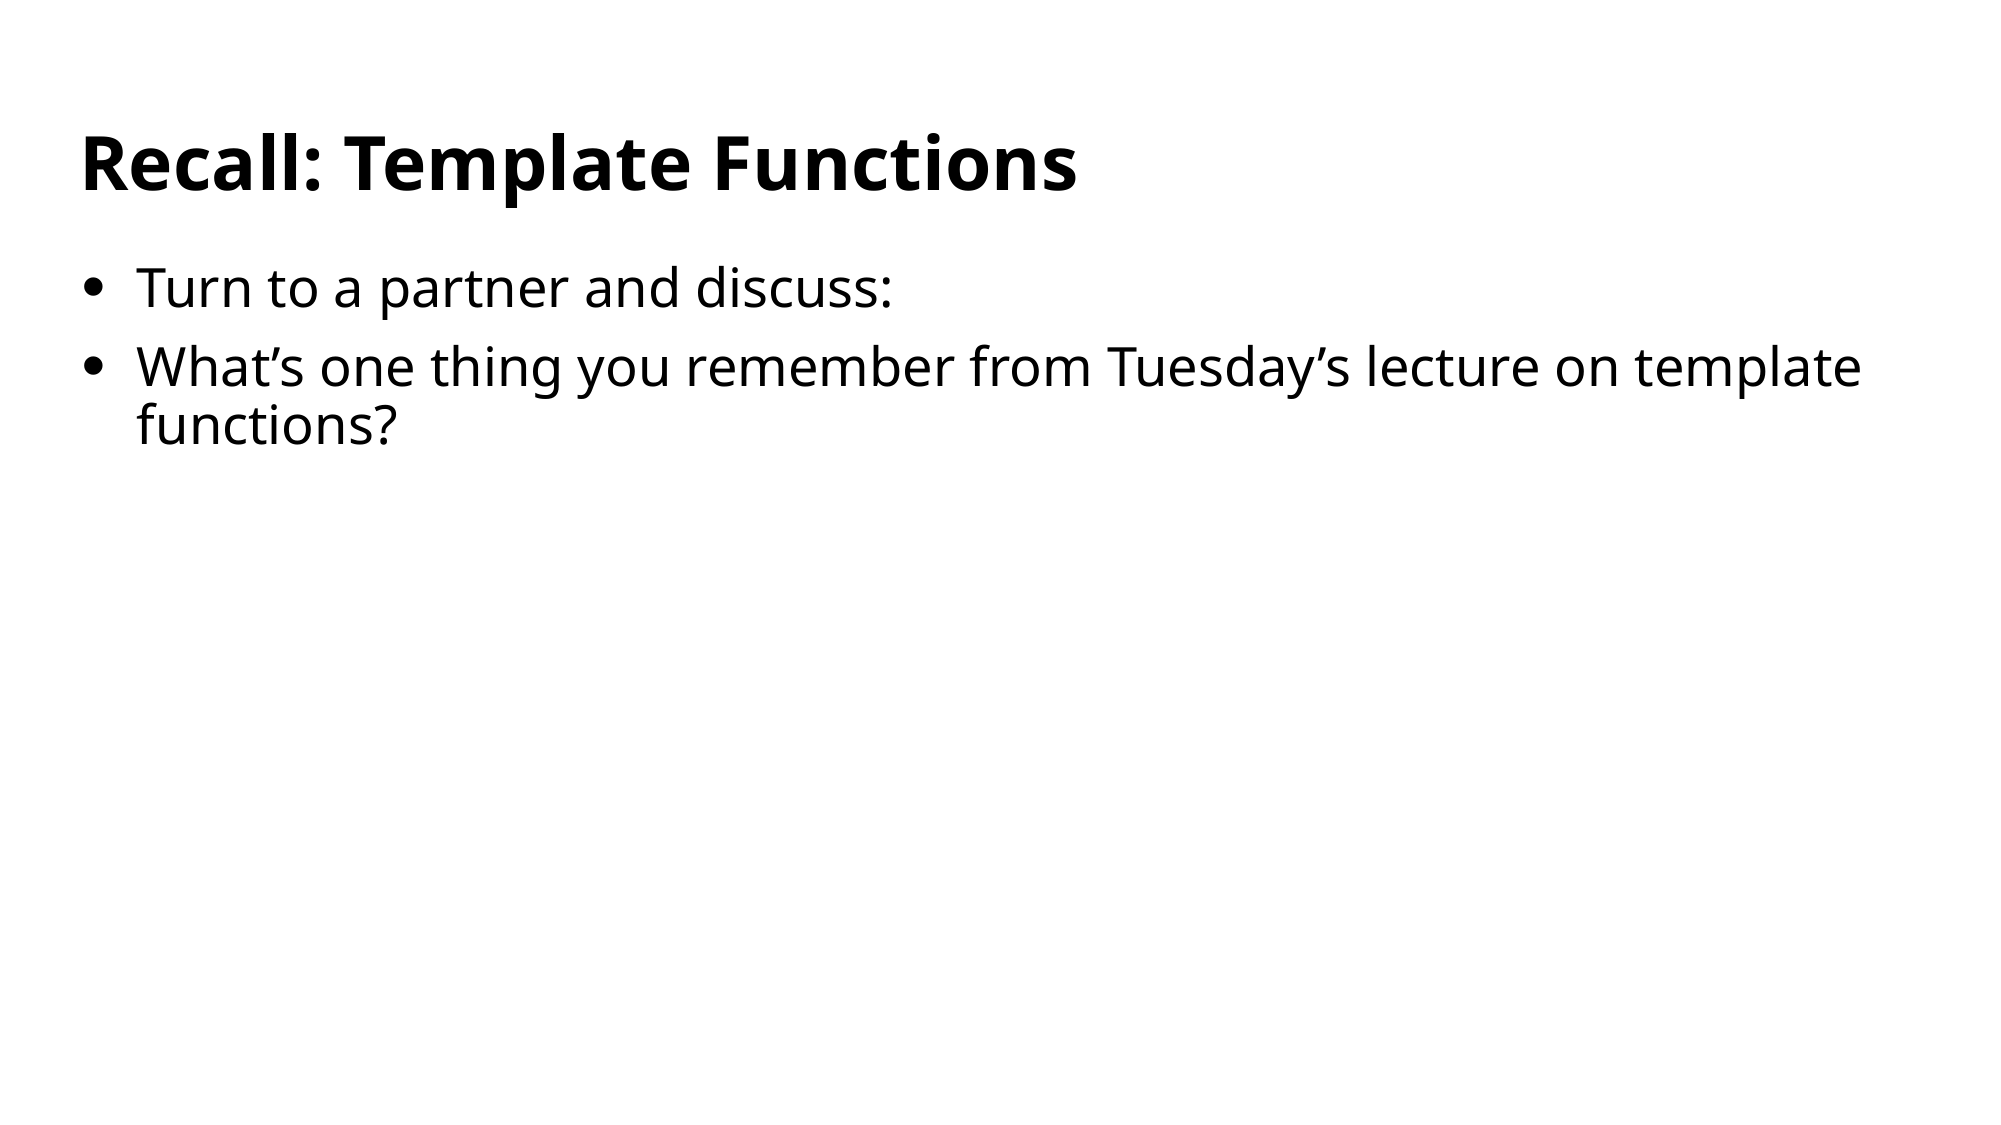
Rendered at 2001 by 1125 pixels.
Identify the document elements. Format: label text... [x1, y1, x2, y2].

list Turn to a partner and discuss: What’s one thing you remember from Tuesday’s lecture on template functions? [64, 252, 1936, 1038]
title Recall: Template Functions [64, 103, 1936, 230]
